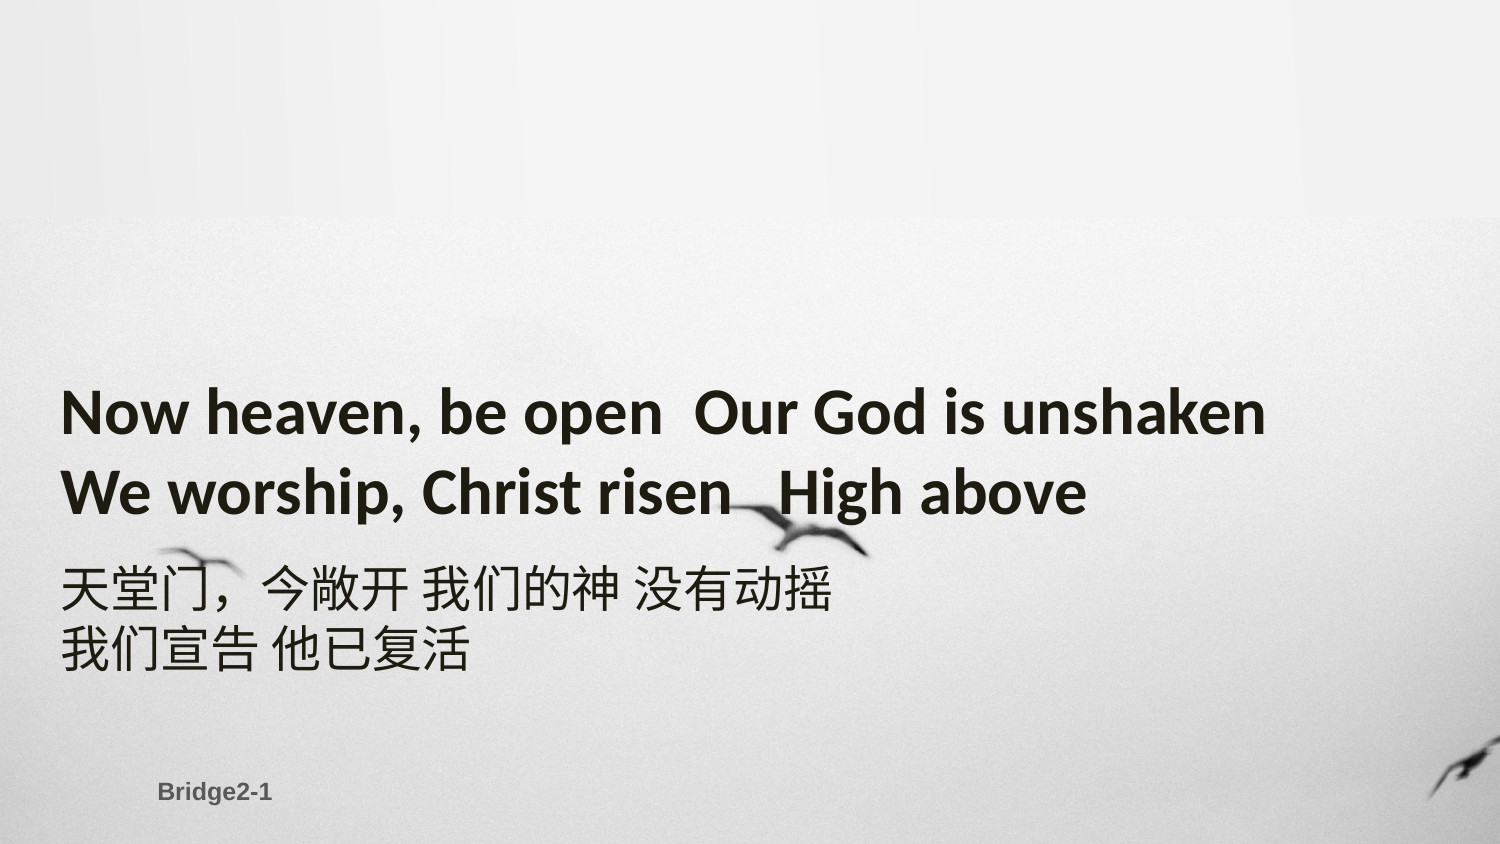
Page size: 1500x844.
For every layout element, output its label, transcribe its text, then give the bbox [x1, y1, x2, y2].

text_box Now heaven, be open Our God is unshaken We worship, Christ risen High above 天堂门，今敞开 我们的神 没有动摇 我们宣告 他已复活 [46, 360, 1427, 686]
picture [0, 0, 1500, 844]
text_box Bridge2-1 [142, 768, 293, 813]
